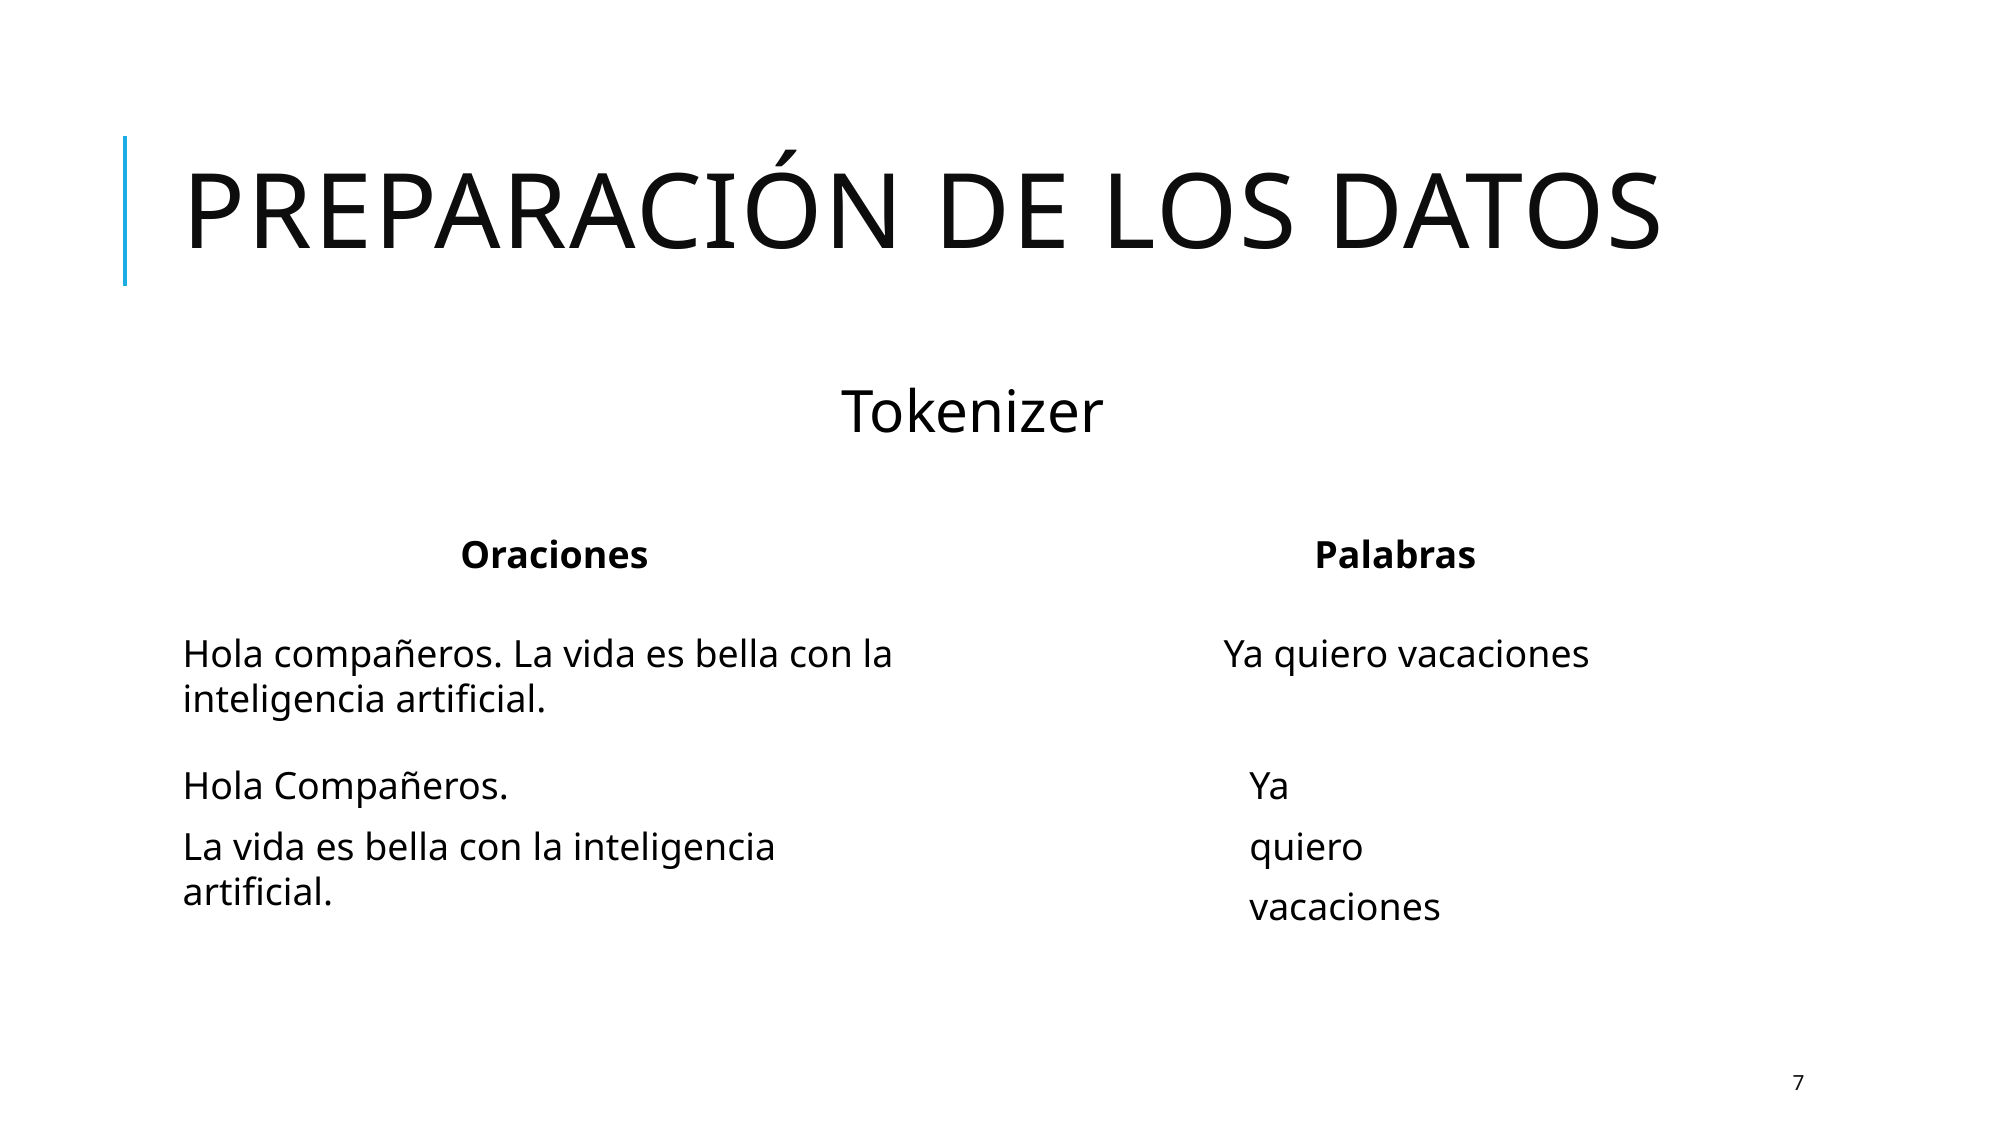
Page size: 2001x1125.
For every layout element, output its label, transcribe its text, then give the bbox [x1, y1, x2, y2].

list Tokenizer [168, 375, 1763, 487]
title Preparación de los datos [168, 96, 1763, 342]
text_box Oraciones [368, 523, 741, 584]
text_box vacaciones [1234, 875, 1741, 936]
text_box Palabras [1208, 523, 1582, 584]
slide_number 7 [1777, 1061, 1938, 1107]
text_box Ya [1234, 754, 1741, 815]
text_box Hola compañeros. La vida es bella con la inteligencia artificial. [168, 622, 1106, 728]
text_box quiero [1234, 815, 1741, 875]
text_box La vida es bella con la inteligencia artificial. [168, 815, 942, 921]
text_box Hola Compañeros. [168, 754, 852, 815]
text_box Ya quiero vacaciones [1208, 622, 1715, 683]
